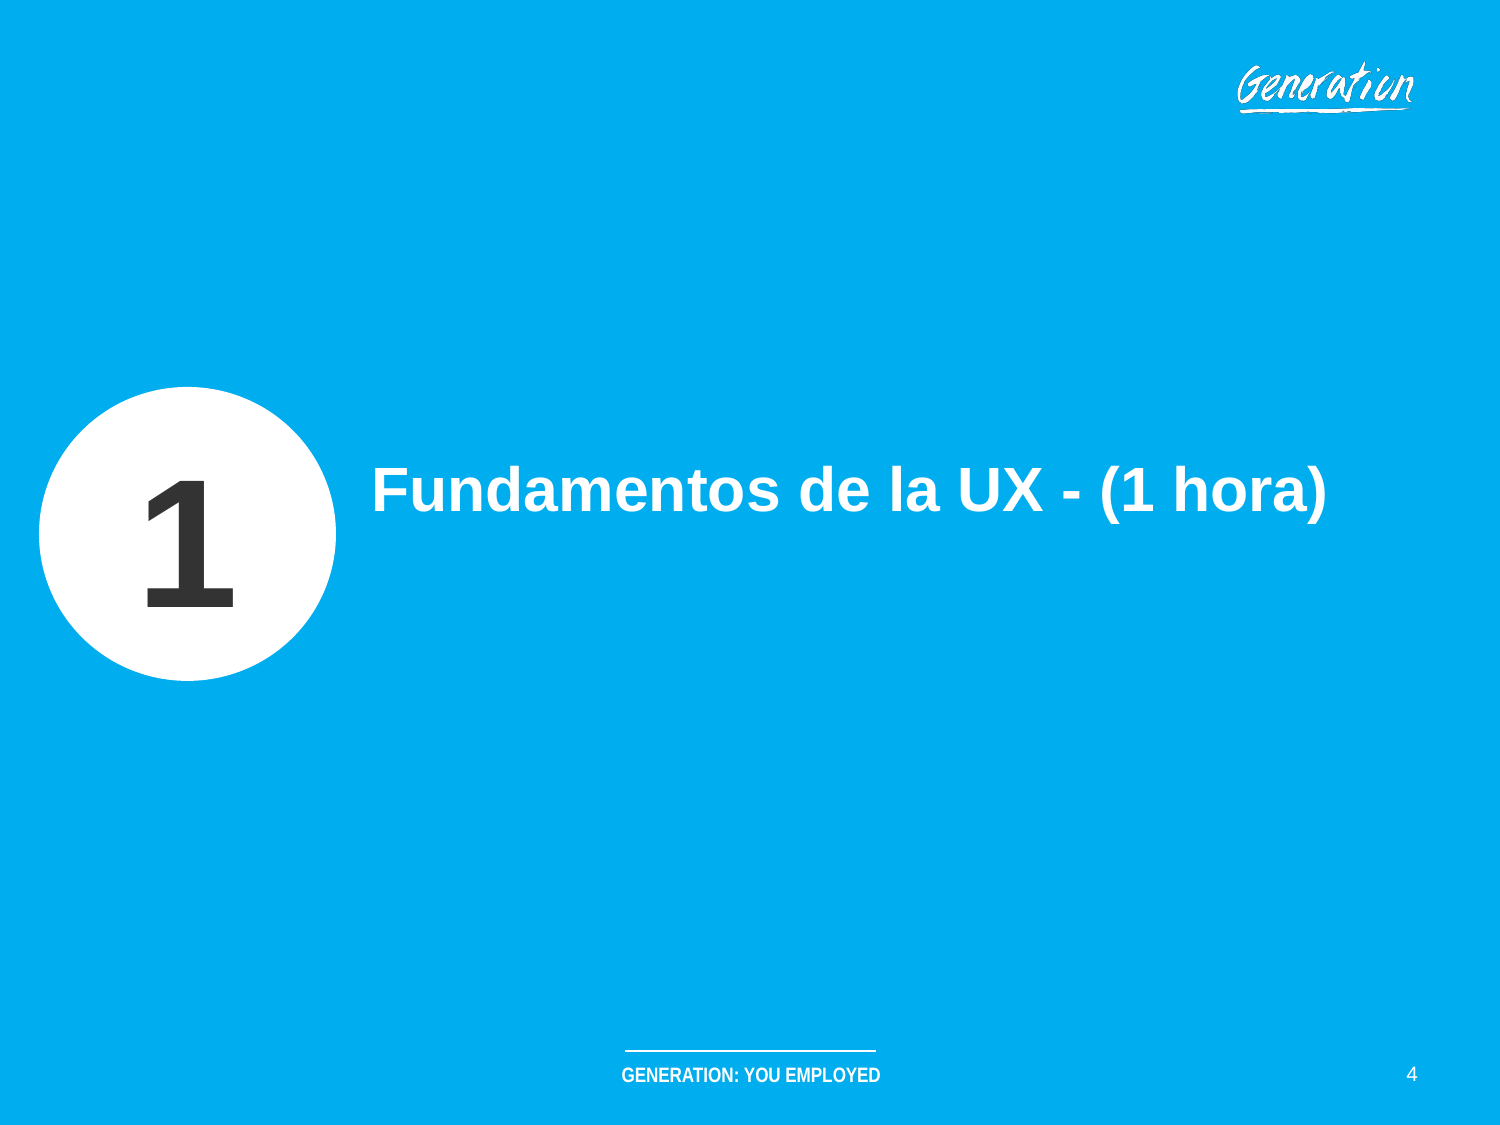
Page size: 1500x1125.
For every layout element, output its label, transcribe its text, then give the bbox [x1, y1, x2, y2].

picture [1262, 76, 1280, 100]
picture [1375, 77, 1388, 100]
picture [1344, 87, 1352, 101]
text_box 1 [38, 386, 336, 681]
picture [1361, 81, 1371, 99]
picture [1311, 77, 1325, 98]
picture [1298, 75, 1313, 100]
title Fundamentos de la UX - (1 hora) [371, 441, 1434, 533]
picture [1238, 66, 1265, 103]
picture [1278, 76, 1300, 98]
picture [1241, 109, 1388, 113]
picture [1327, 76, 1345, 98]
picture [1407, 77, 1413, 99]
picture [1351, 65, 1368, 84]
picture [1391, 76, 1404, 99]
